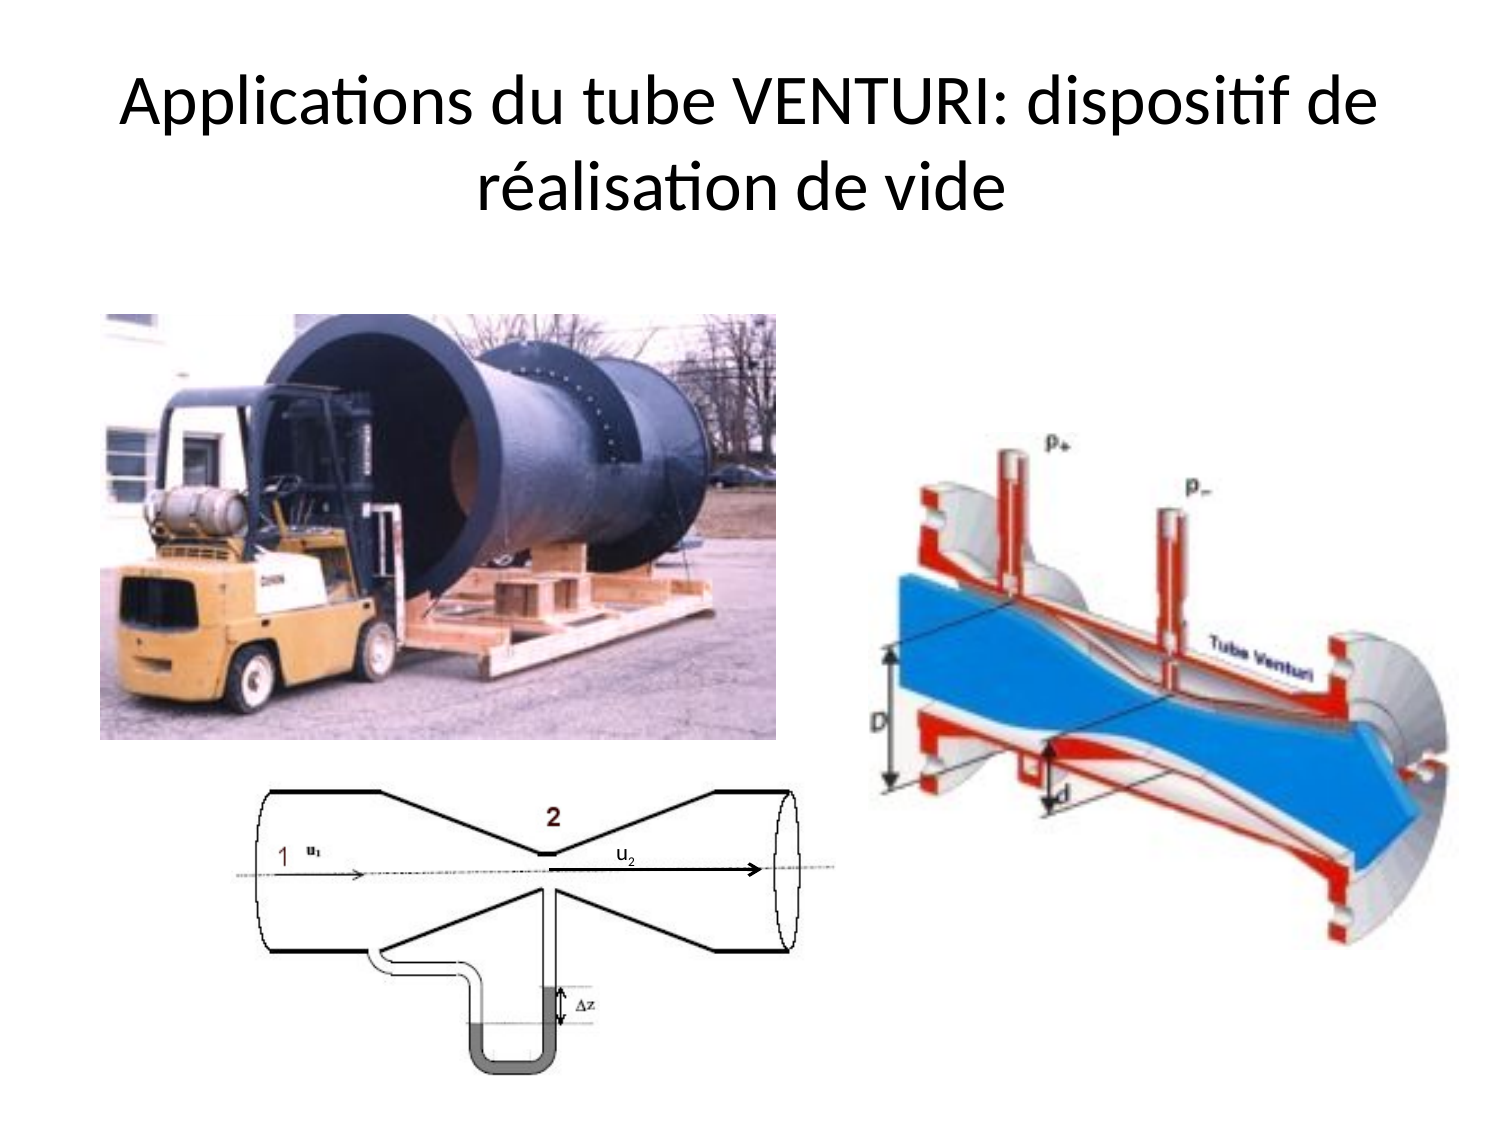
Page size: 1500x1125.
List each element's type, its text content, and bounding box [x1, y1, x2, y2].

title Applications du tube VENTURI: dispositif de réalisation de vide [75, 45, 1425, 233]
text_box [548, 830, 762, 874]
picture [100, 314, 776, 740]
picture [867, 432, 1459, 950]
picture [229, 768, 836, 1080]
